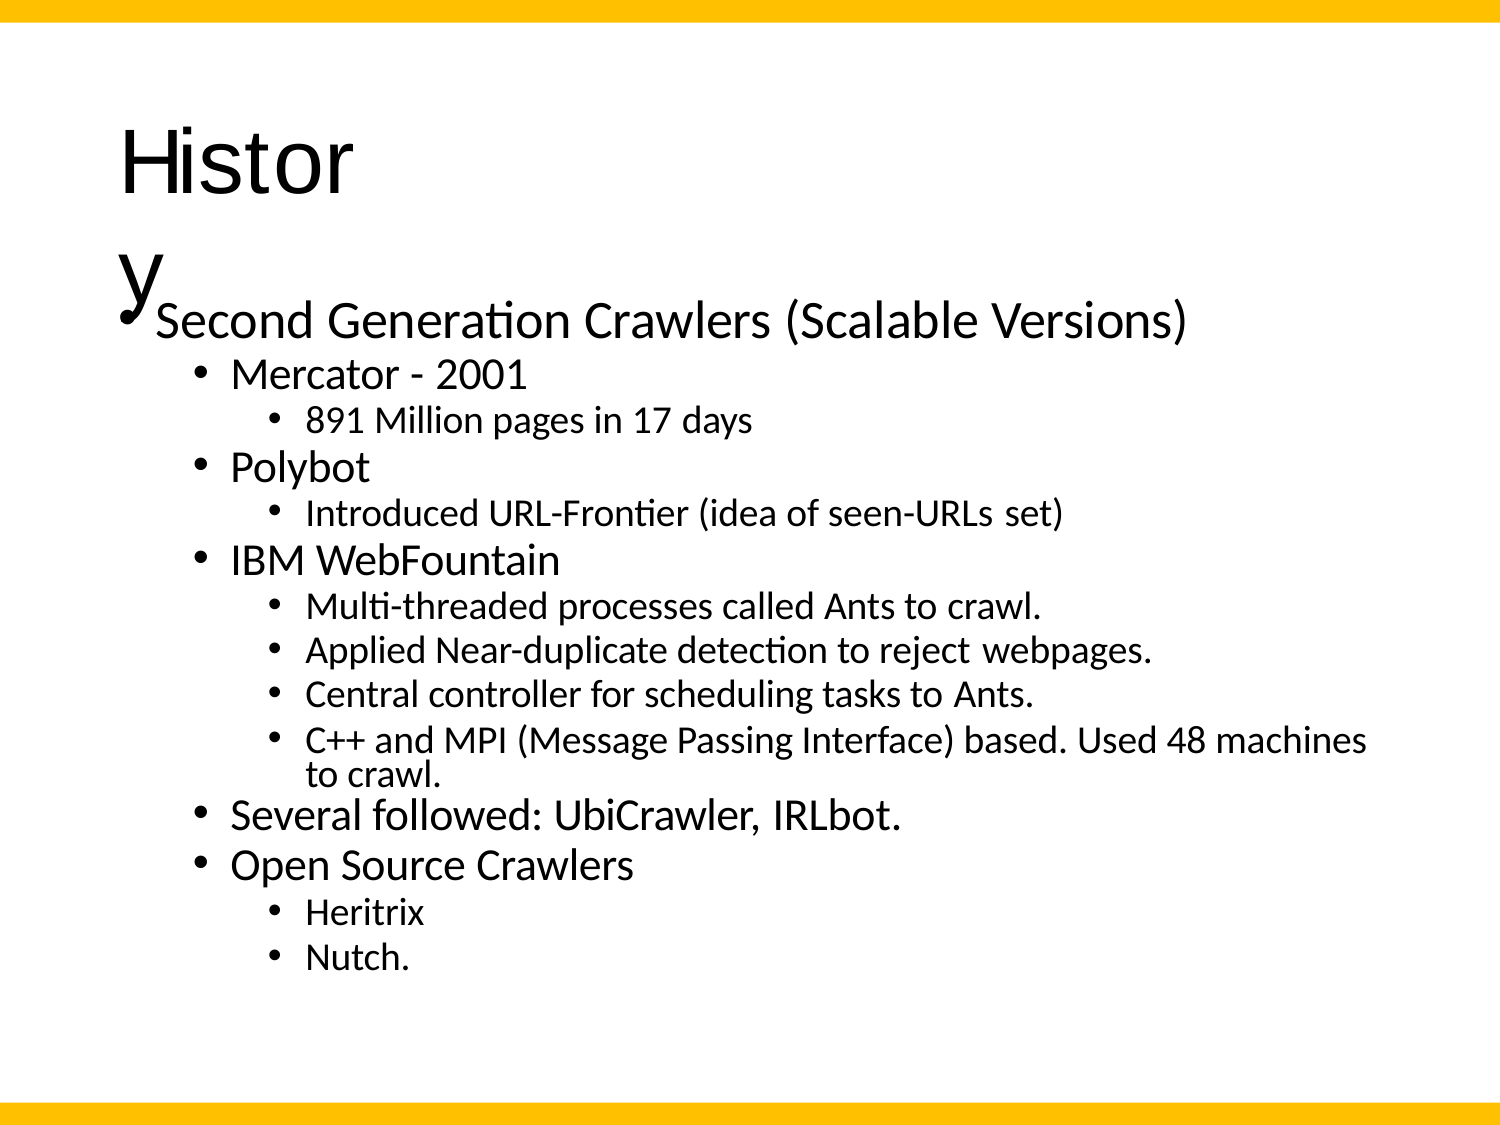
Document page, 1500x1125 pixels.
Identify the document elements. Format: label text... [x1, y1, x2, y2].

title History [116, 100, 382, 284]
text_box Second Generation Crawlers (Scalable Versions) Mercator - 2001 891 Million pages in 17 days Polybot Introduced URL-Frontier (idea of seen-URLs set) IBM WebFountain Multi-threaded processes called Ants to crawl. Applied Near-duplicate detection to reject webpages. Central controller for scheduling tasks to Ants. C++ and MPI (Message Passing Interface) based. Used 48 machines to crawl. Several followed: UbiCrawler, IRLbot. Open Source Crawlers Heritrix Nutch. [115, 284, 1381, 979]
